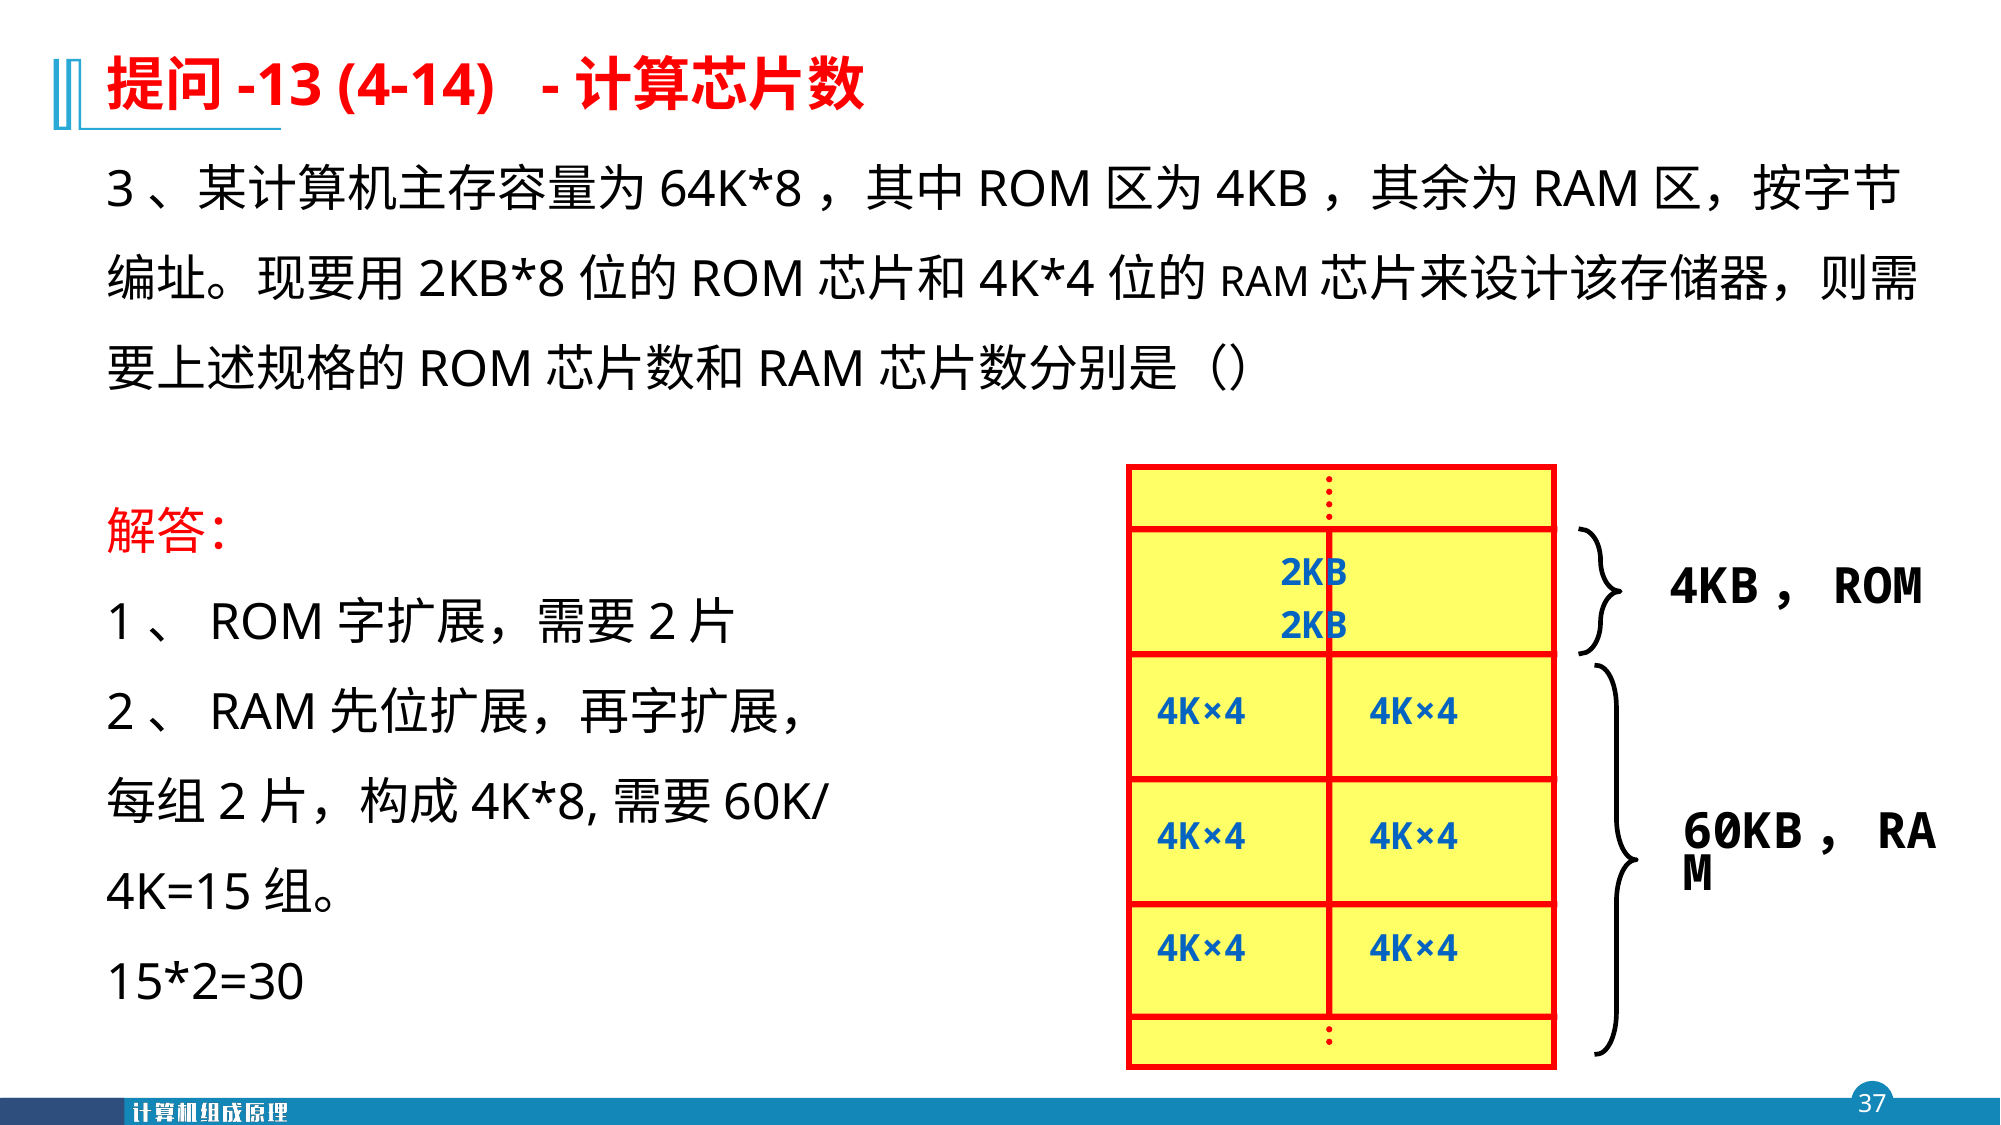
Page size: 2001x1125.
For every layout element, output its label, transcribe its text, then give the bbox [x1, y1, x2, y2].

text_box 3、某计算机主存容量为64K*8，其中ROM区为4KB，其余为RAM区，按字节编址。现要用2KB*8位的ROM芯片和4K*4位的RAM芯片来设计该存储器，则需要上述规格的ROM芯片数和RAM芯片数分别是（） [91, 85, 1951, 437]
text_box [1596, 665, 1637, 1055]
text_box [1580, 529, 1621, 654]
text_box 提问-13 (4-14) -计算芯片数 [91, 35, 1817, 85]
text_box 解答： 1、ROM字扩展，需要2片 2、RAM先位扩展，再字扩展，每组2片，构成4K*8,需要60K/4K=15组。 15*2=30 [91, 462, 888, 1078]
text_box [1129, 391, 1555, 1067]
text_box 60KB，RAM [1667, 807, 1981, 907]
text_box 4KB，ROM [1653, 562, 1967, 620]
